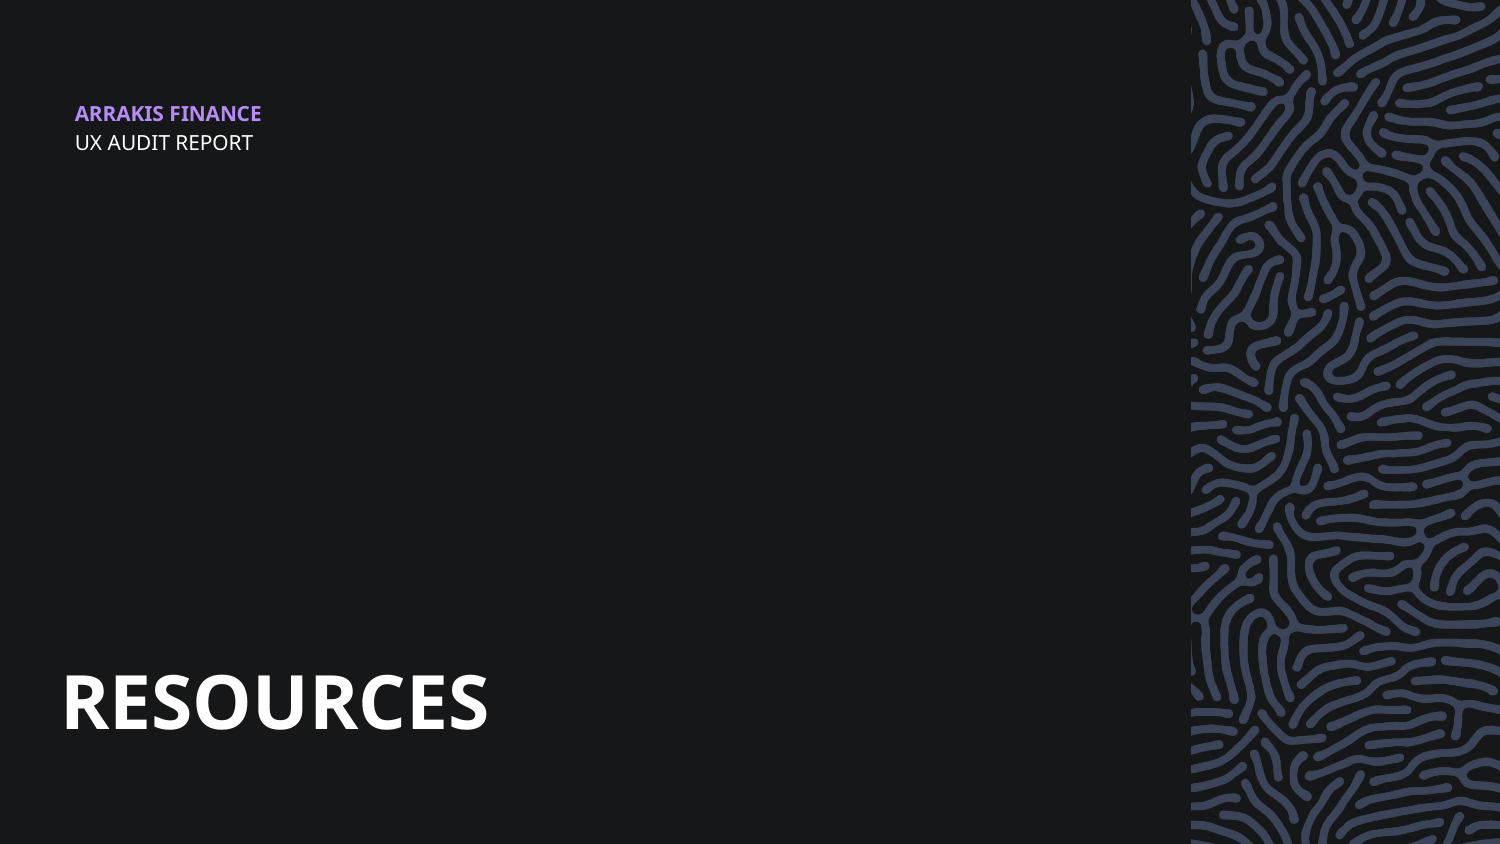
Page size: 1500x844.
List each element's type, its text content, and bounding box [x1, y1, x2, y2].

text_box RESOURCES [45, 621, 775, 760]
text_box ARRAKIS FINANCE UX AUDIT REPORT [59, 82, 377, 170]
picture [1190, 0, 1500, 844]
